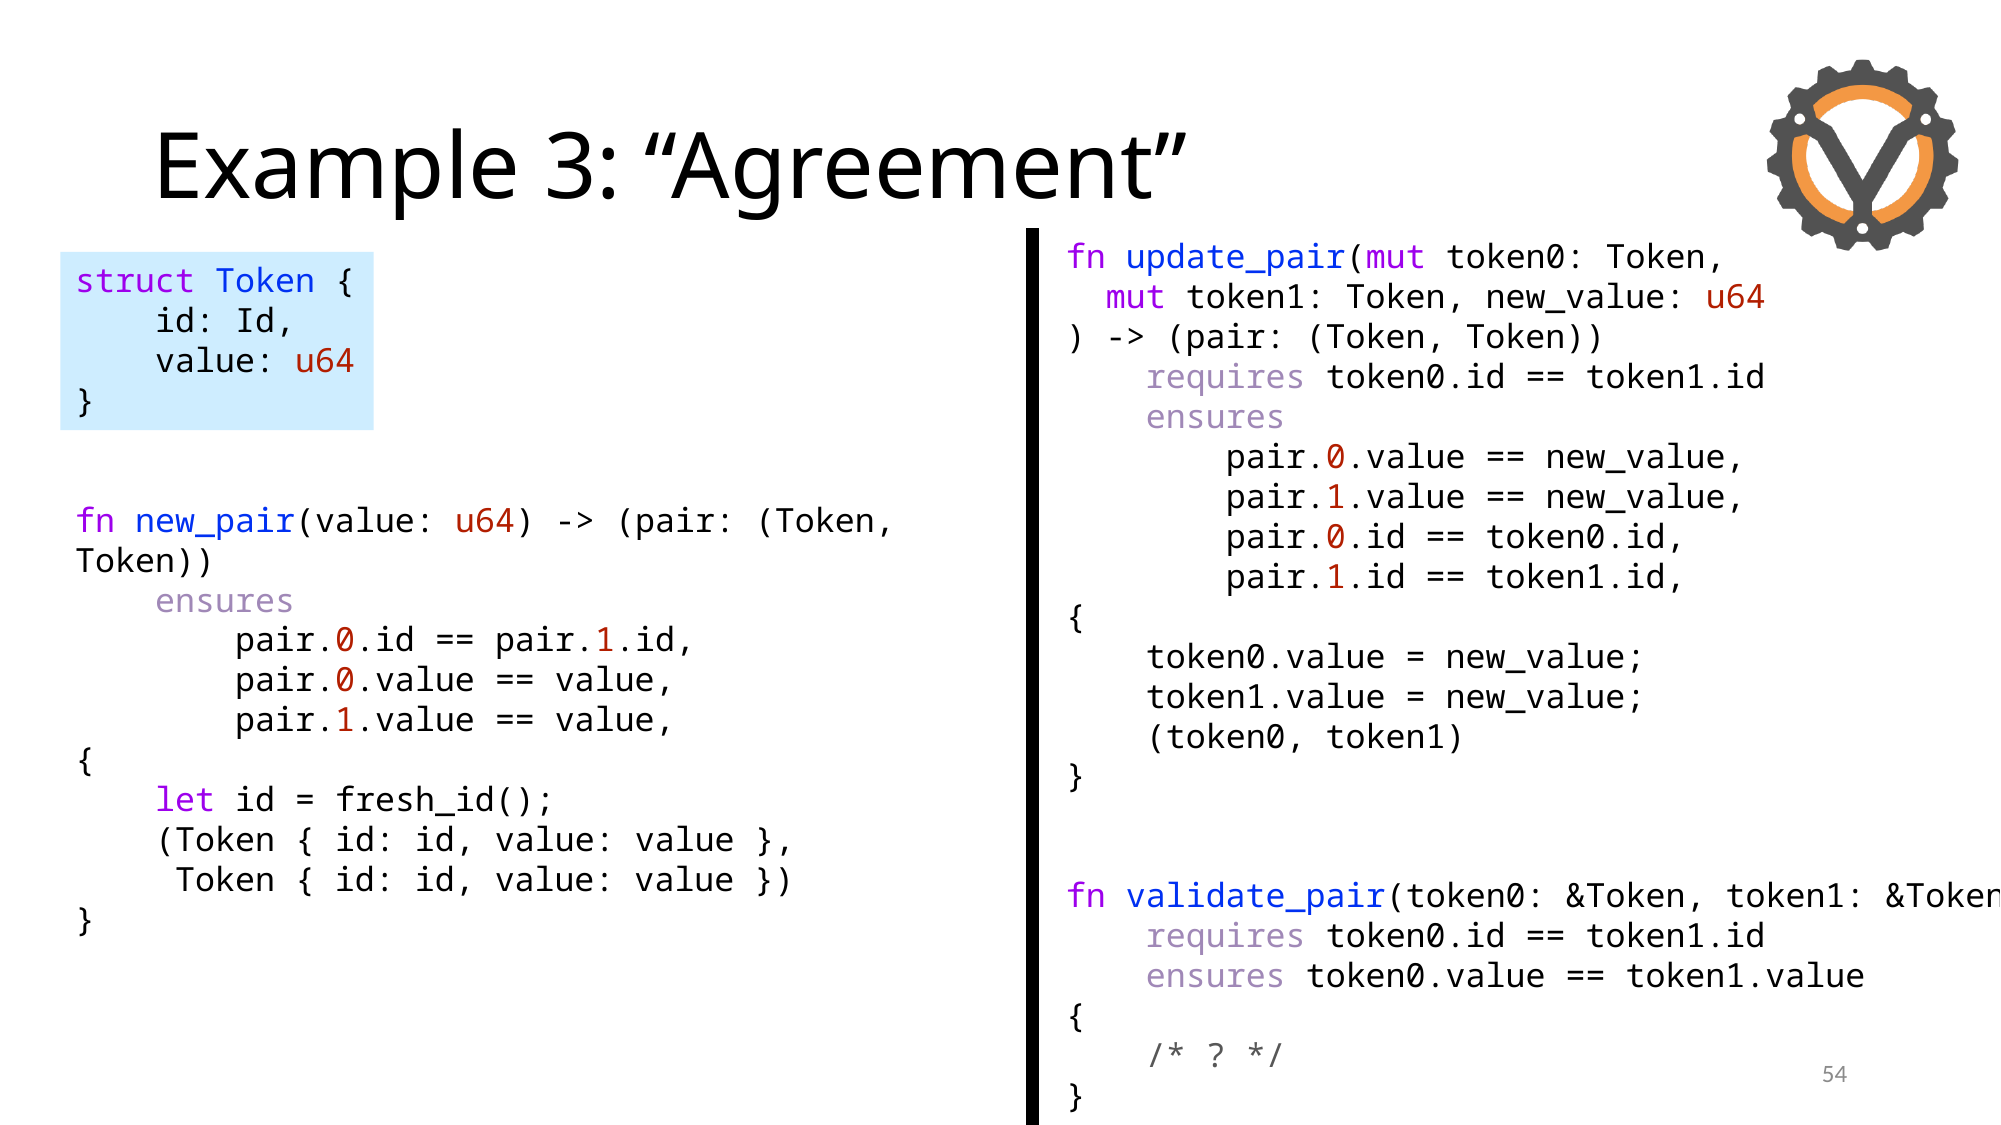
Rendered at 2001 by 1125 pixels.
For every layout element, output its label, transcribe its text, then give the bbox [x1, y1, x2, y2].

text_box struct Token { id: Id, value: u64 } fn new_pair(value: u64) -> (pair: (Token, Token)) ensures pair.0.id == pair.1.id, pair.0.value == value, pair.1.value == value, { let id = fresh_id(); (Token { id: id, value: value }, Token { id: id, value: value }) } [60, 251, 1000, 946]
title Example 3: “Agreement” [137, 59, 1751, 278]
text_box fn update_pair(mut token0: Token, mut token1: Token, new_value: u64 ) -> (pair: (Token, Token)) requires token0.id == token1.id ensures pair.0.value == new_value, pair.1.value == new_value, pair.0.id == token0.id, pair.1.id == token1.id, { token0.value = new_value; token1.value = new_value; (token0, token1) } fn validate_pair(token0: &Token, token1: &Token) requires token0.id == token1.id ensures token0.value == token1.value { /* ? */ } [1051, 228, 2000, 1122]
picture [1766, 59, 1959, 228]
